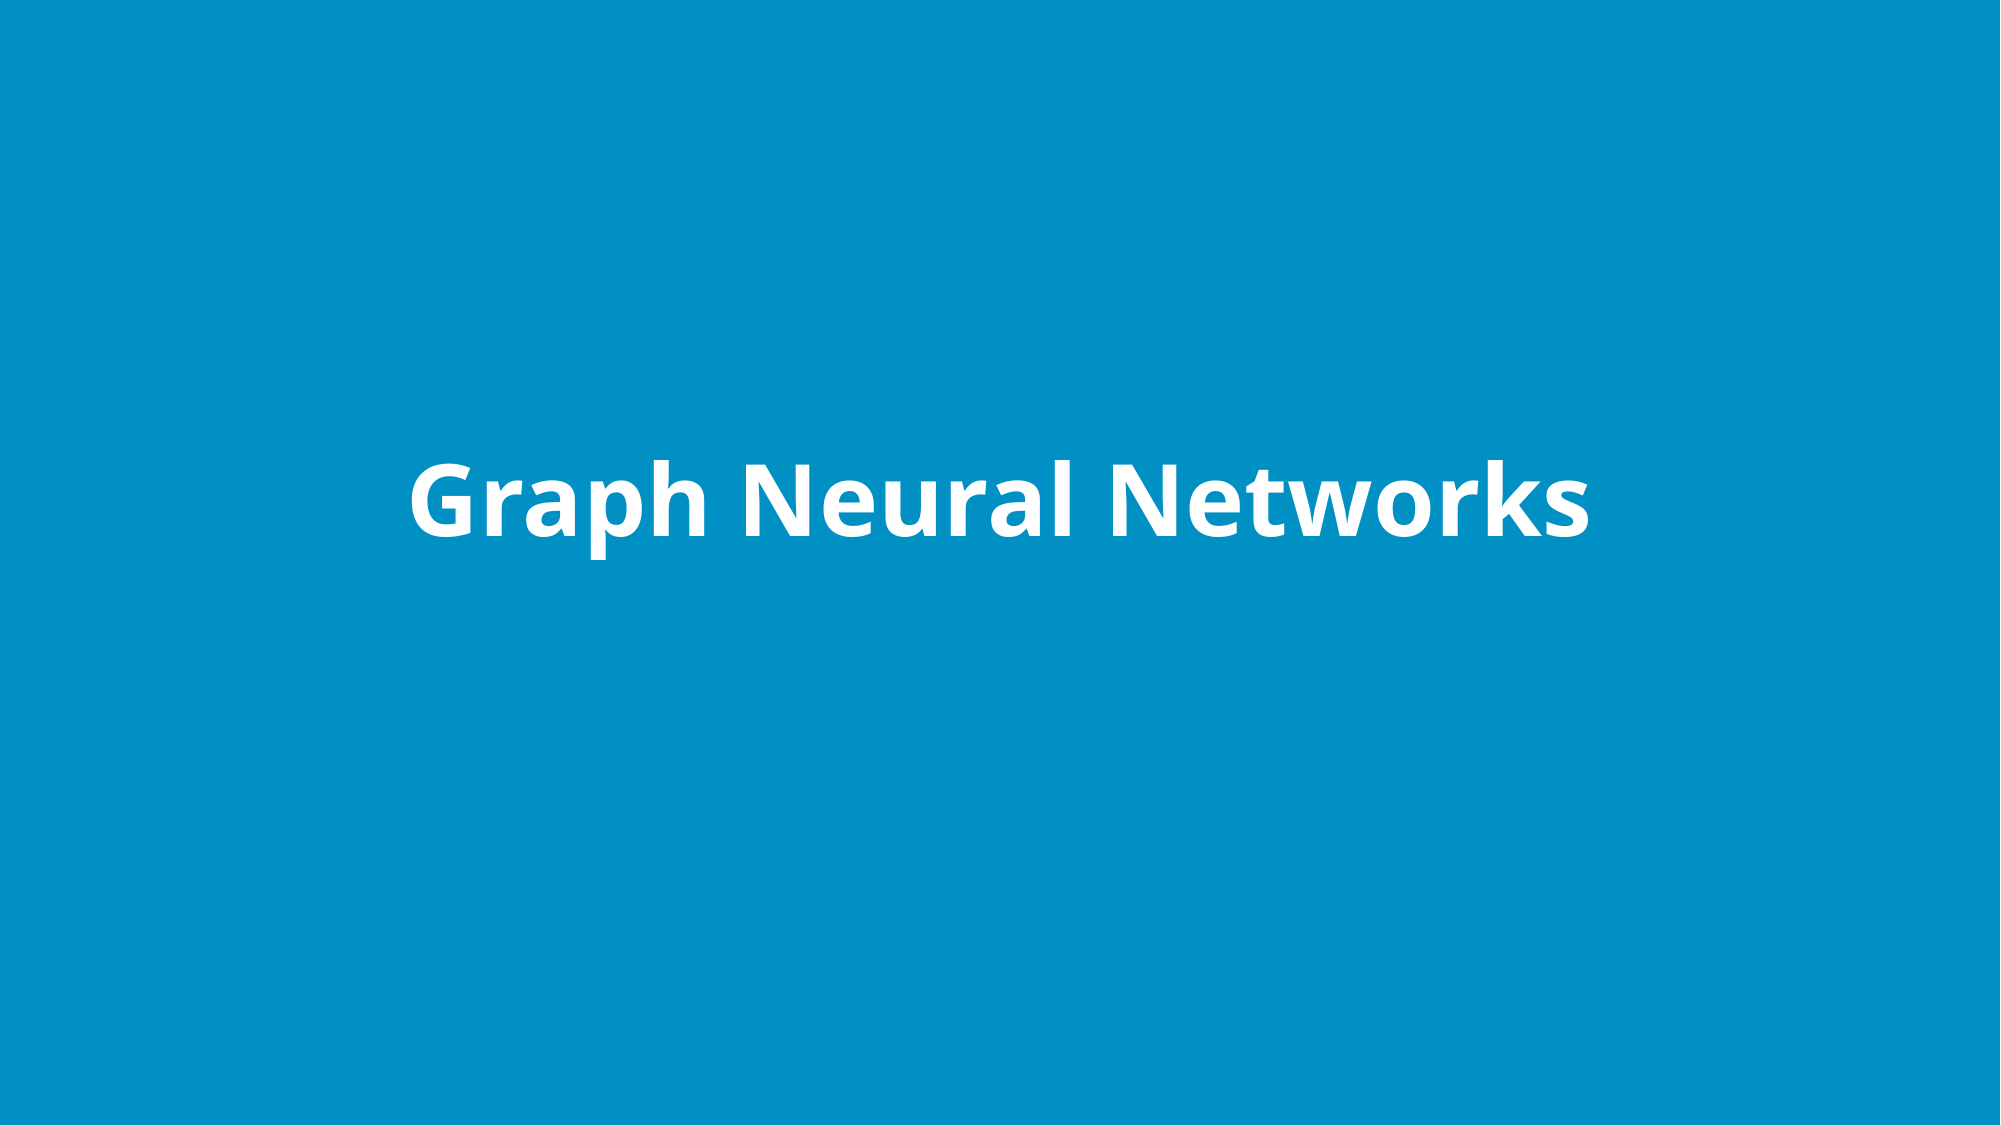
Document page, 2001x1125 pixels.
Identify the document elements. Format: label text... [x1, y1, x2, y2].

list Graph Neural Networks [219, 443, 1781, 621]
